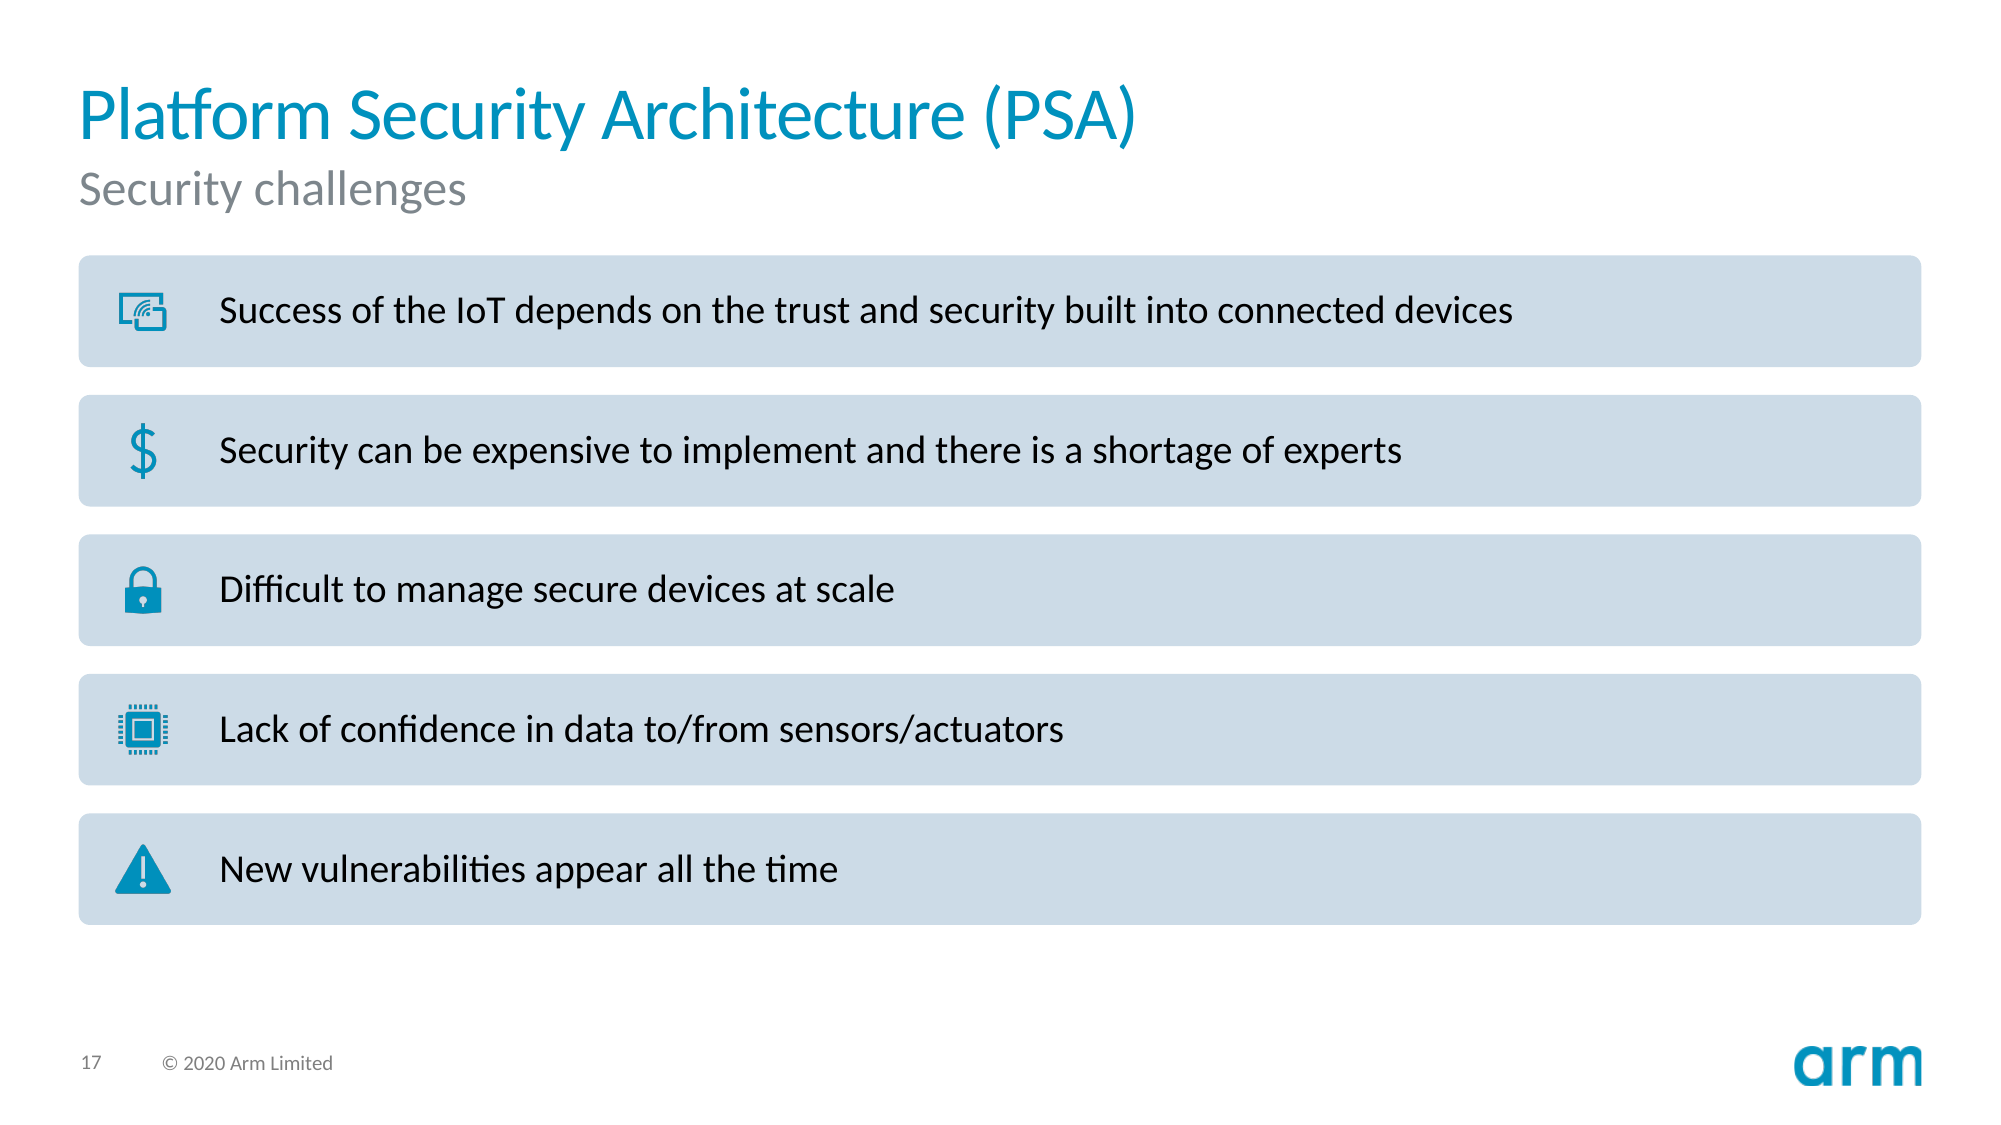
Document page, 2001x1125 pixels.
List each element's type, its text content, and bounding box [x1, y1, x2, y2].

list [78, 254, 1922, 926]
title Platform Security Architecture (PSA) [78, 78, 1922, 162]
list Security challenges [78, 162, 1922, 220]
